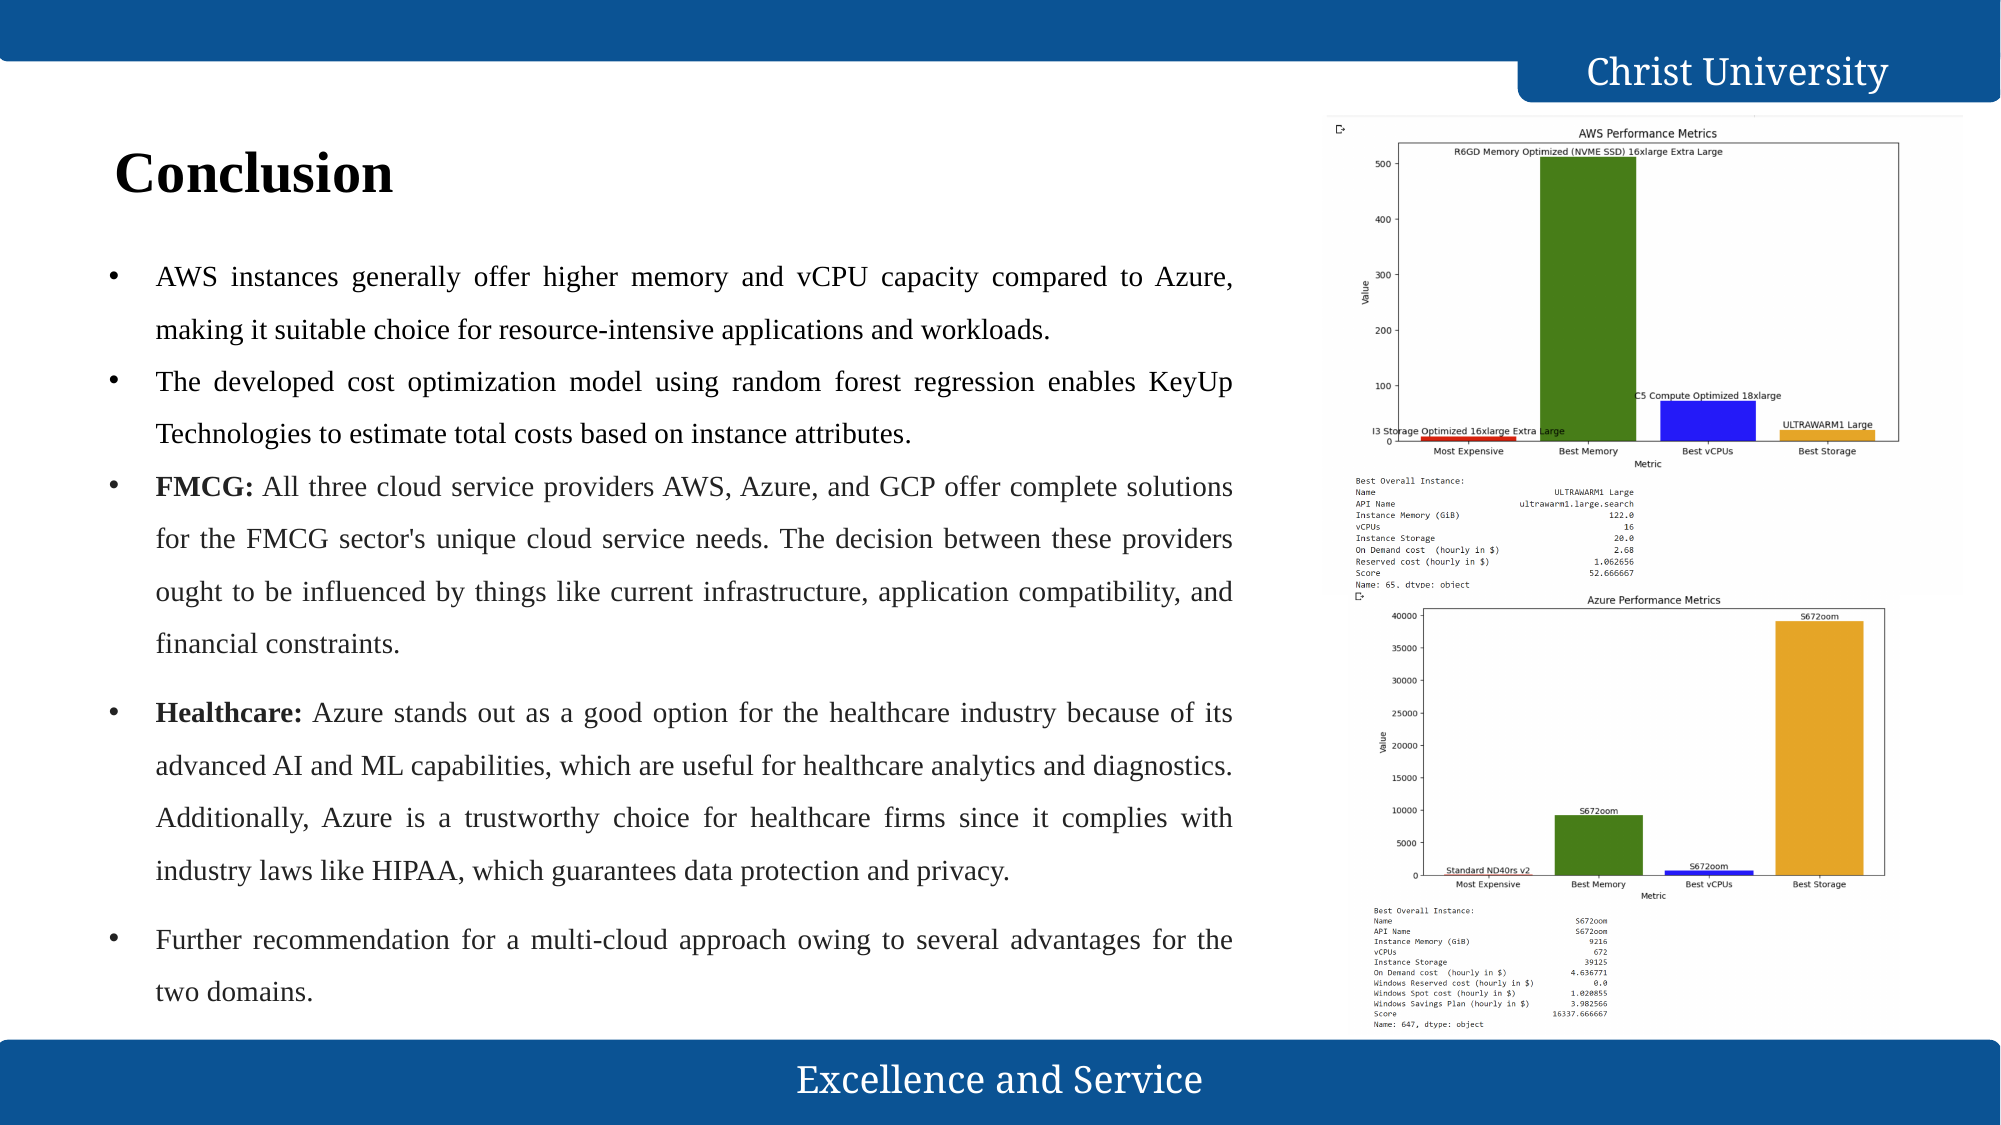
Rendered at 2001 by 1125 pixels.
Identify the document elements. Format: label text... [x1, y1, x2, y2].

text_box AWS instances generally offer higher memory and vCPU capacity compared to Azure, making it suitable choice for resource-intensive applications and workloads. The developed cost optimization model using random forest regression enables KeyUp Technologies to estimate total costs based on instance attributes. FMCG: All three cloud service providers AWS, Azure, and GCP offer complete solutions for the FMCG sector's unique cloud service needs. The decision between these providers ought to be influenced by things like current infrastructure, application compatibility, and financial constraints. Healthcare: Azure stands out as a good option for the healthcare industry because of its advanced AI and ML capabilities, which are useful for healthcare analytics and diagnostics. Additionally, Azure is a trustworthy choice for healthcare firms since it complies with industry laws like HIPAA, which guarantees data protection and privacy. Further recommendation for a multi-cloud approach owing to several advantages for the two domains. [93, 232, 1250, 1084]
picture [1322, 115, 1963, 1036]
title Conclusion [99, 100, 1900, 220]
